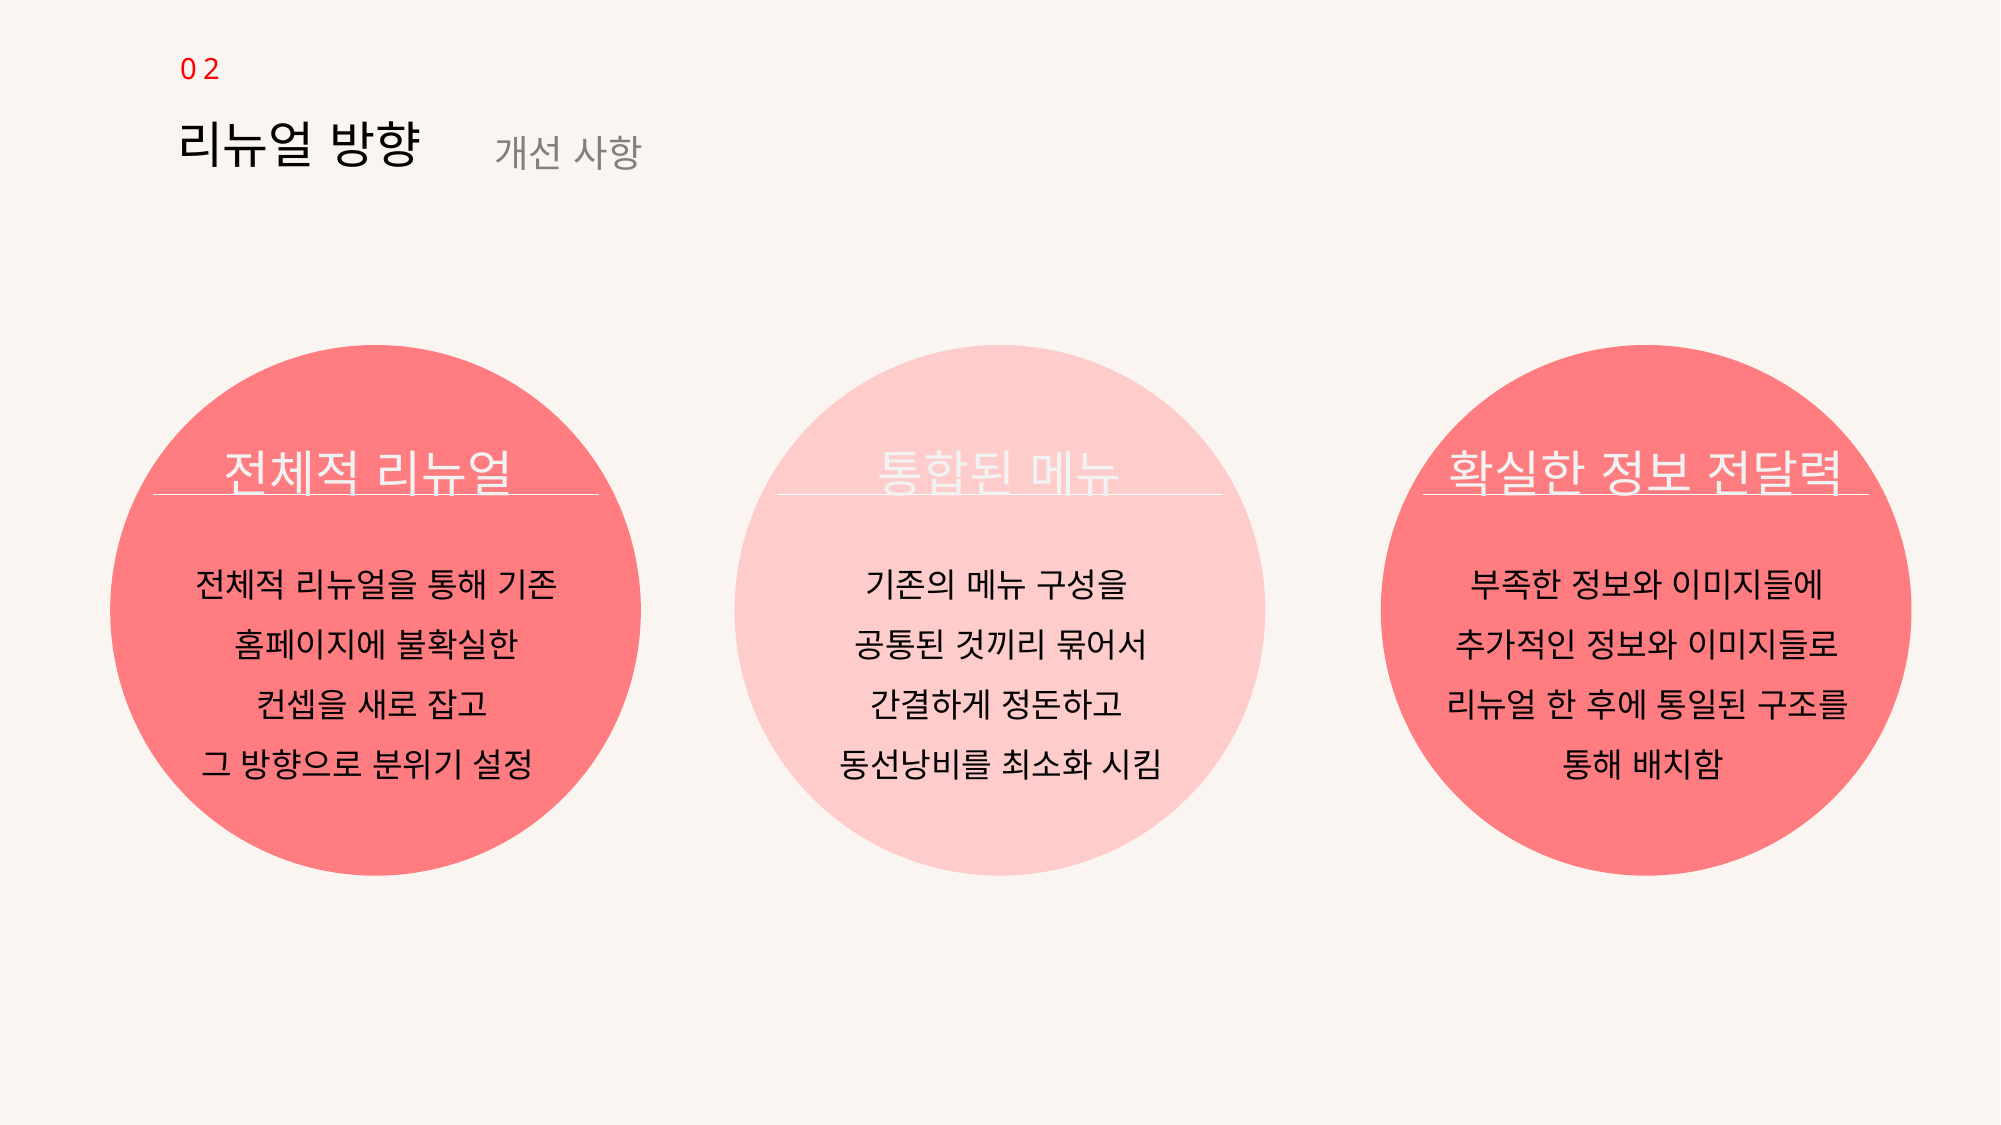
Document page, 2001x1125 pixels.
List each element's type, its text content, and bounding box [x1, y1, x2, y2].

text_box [110, 344, 641, 876]
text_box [1380, 344, 1912, 876]
text_box 리뉴얼 방향 [162, 106, 574, 181]
text_box 02 [165, 42, 306, 93]
text_box 개선 사항 [479, 122, 810, 183]
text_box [734, 344, 1266, 876]
